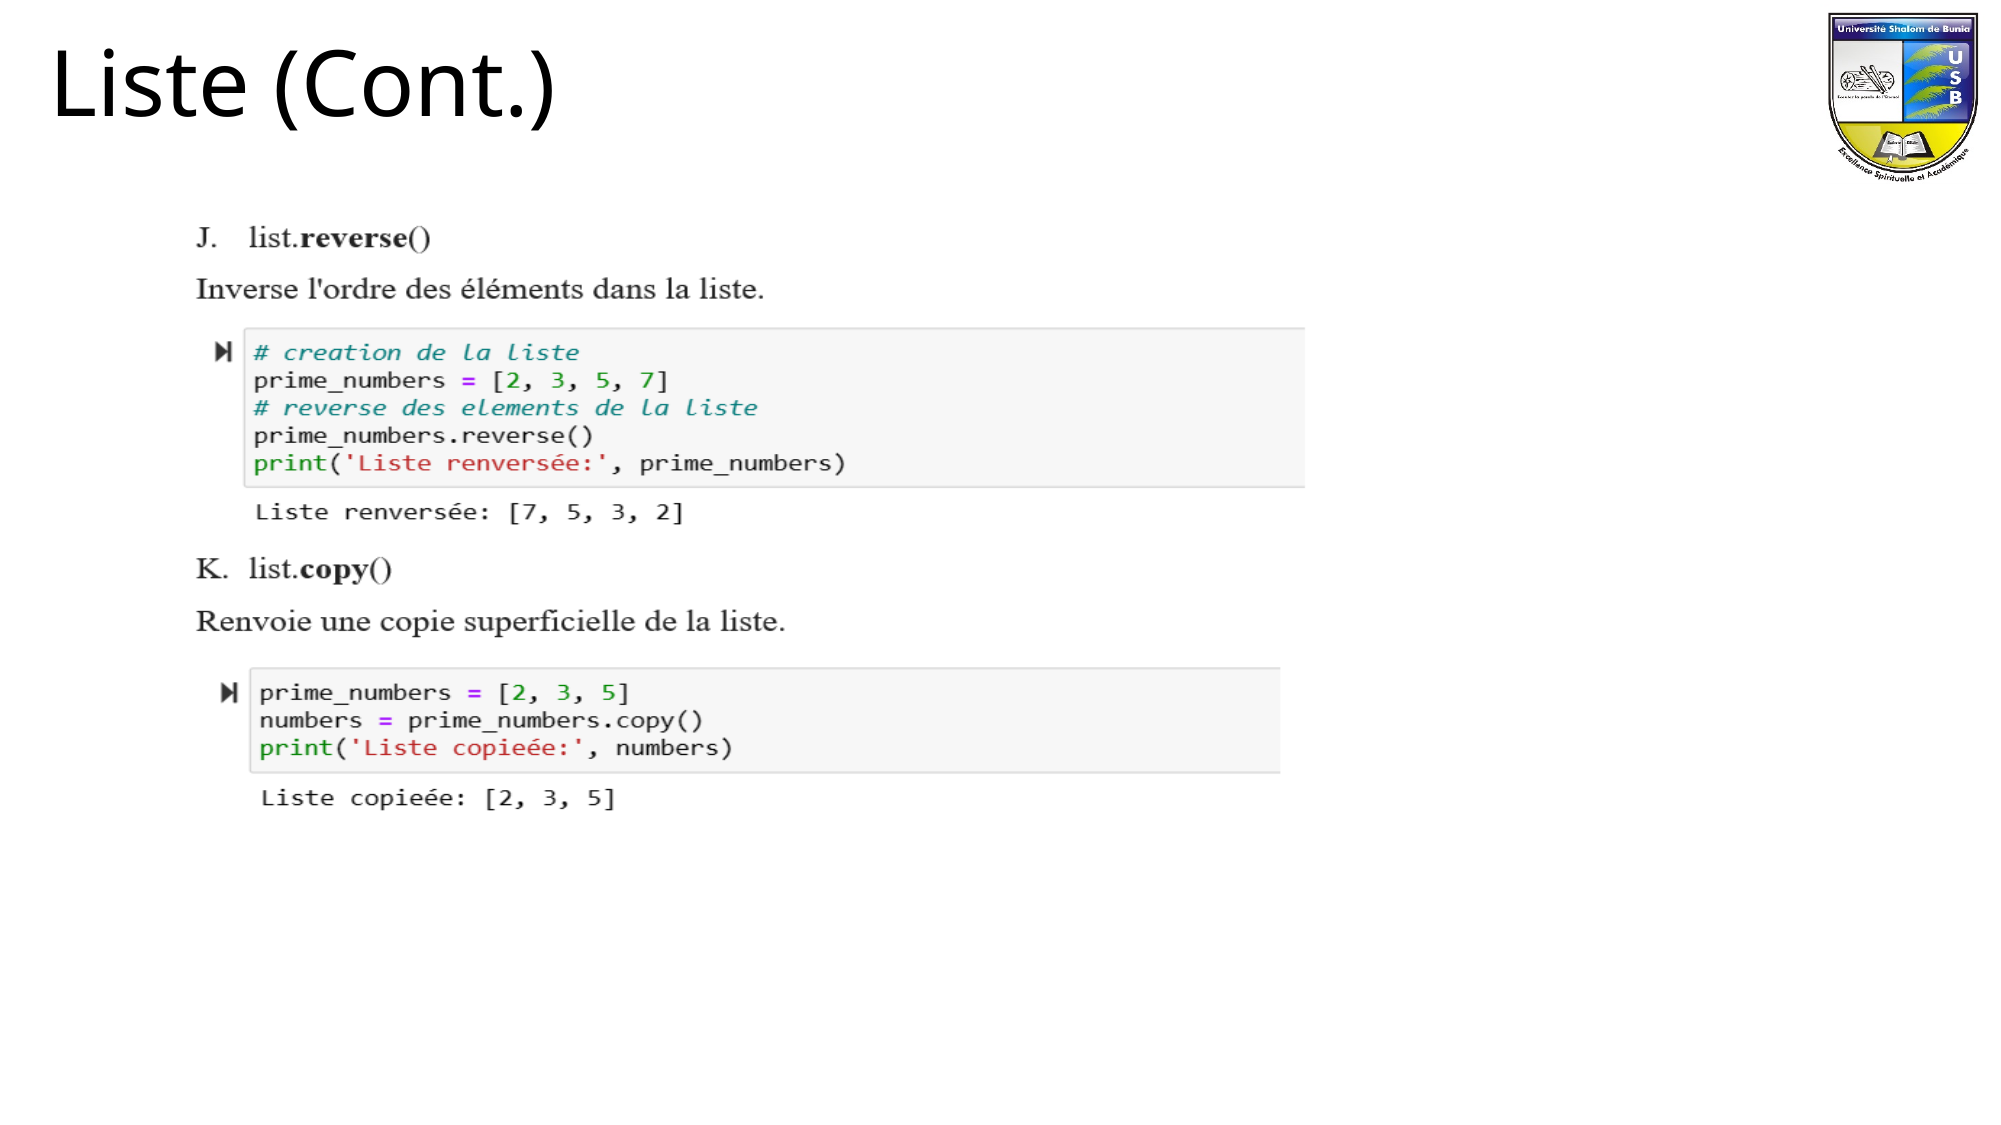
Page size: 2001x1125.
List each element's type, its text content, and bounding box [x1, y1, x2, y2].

picture [1820, 4, 1985, 184]
picture [134, 211, 1553, 848]
title Liste (Cont.) [34, 20, 1760, 154]
